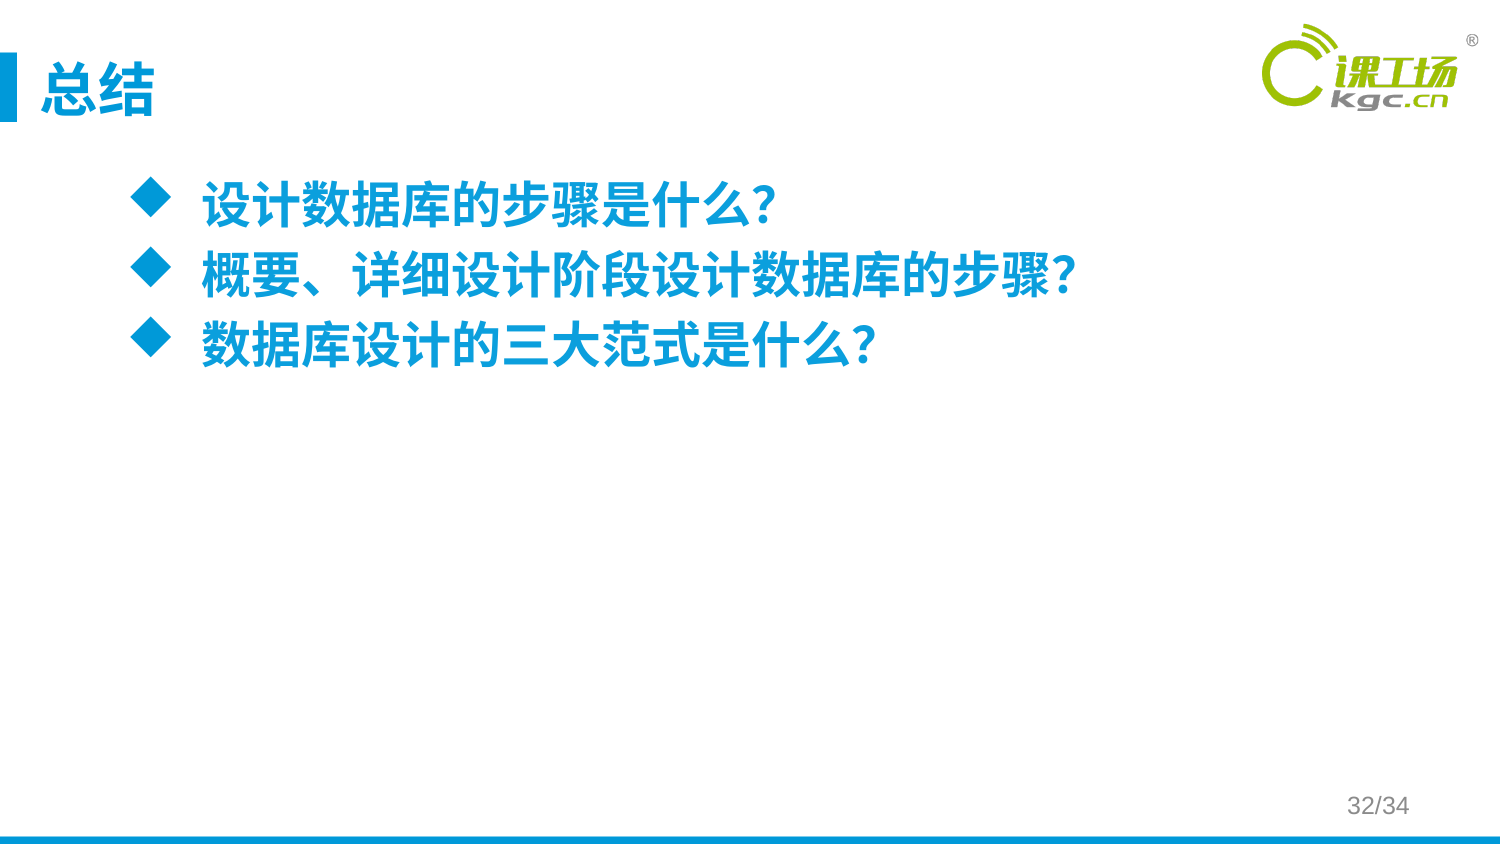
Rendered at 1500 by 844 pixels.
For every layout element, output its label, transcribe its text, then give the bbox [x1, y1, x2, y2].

title 总结 [39, 33, 1383, 151]
picture [0, 0, 1500, 836]
slide_number 32/34 [1074, 782, 1425, 828]
list 设计数据库的步骤是什么？ 概要、详细设计阶段设计数据库的步骤？ 数据库设计的三大范式是什么？ [110, 166, 1385, 724]
